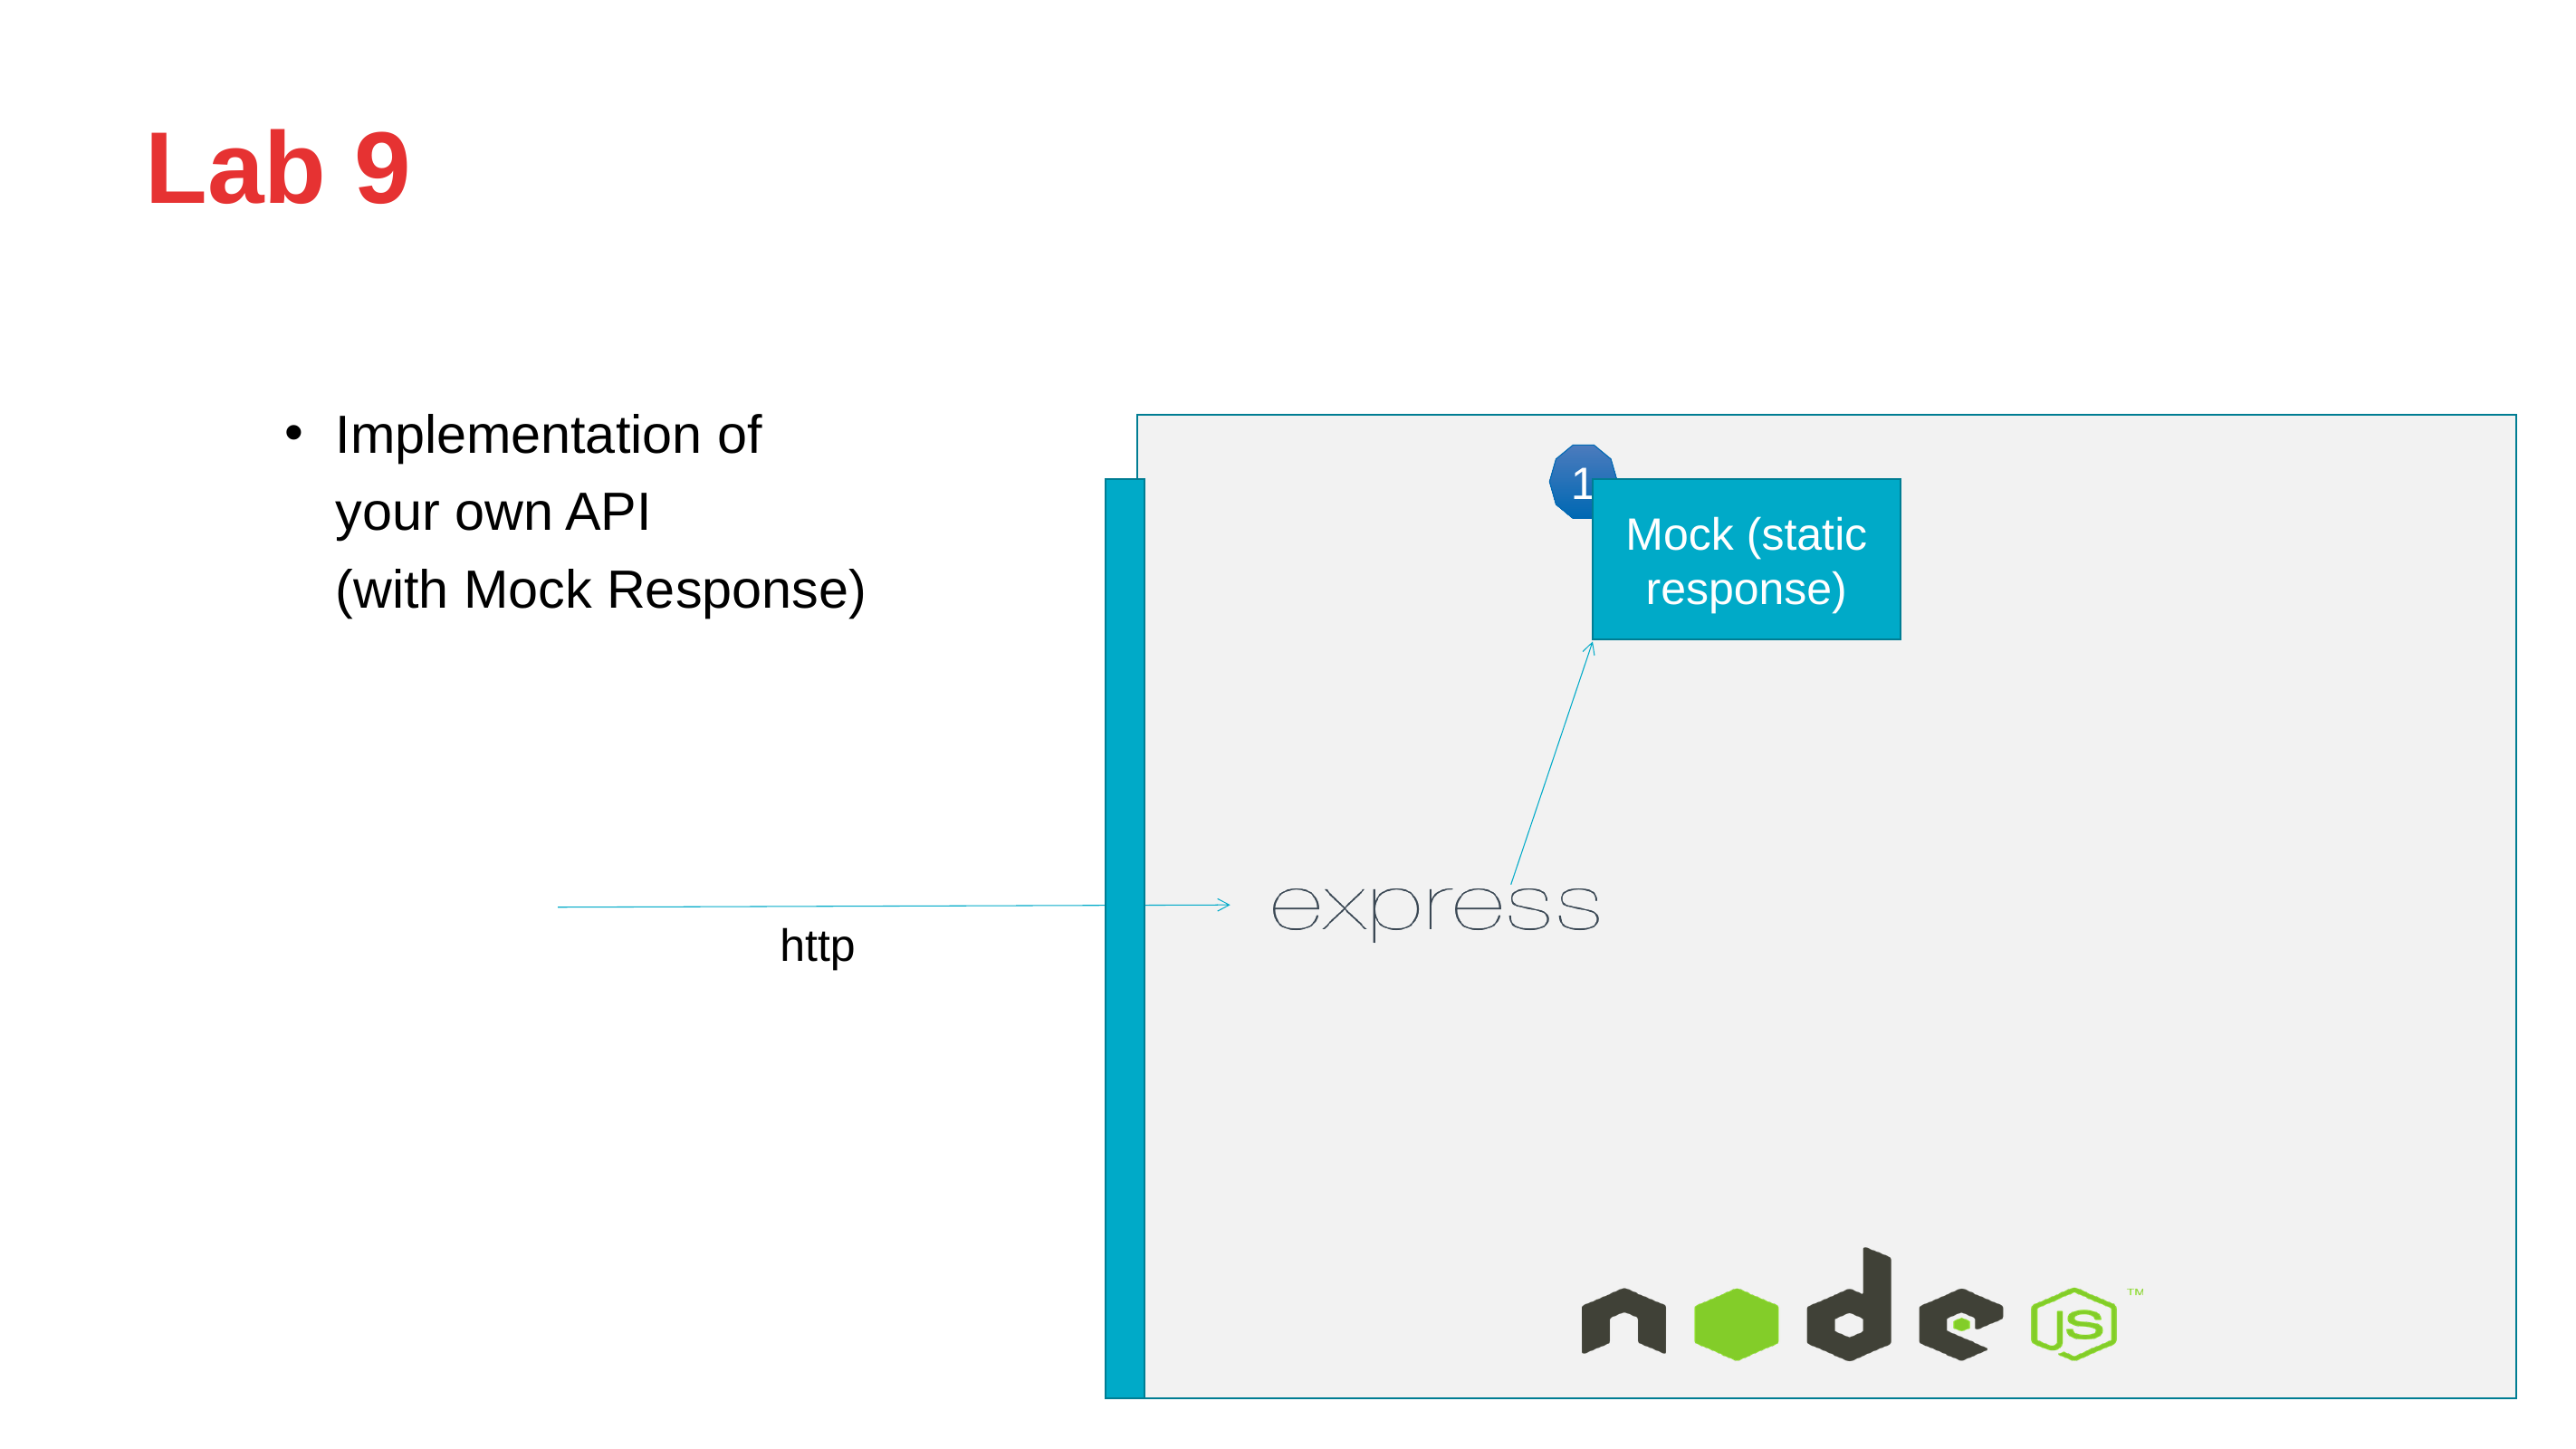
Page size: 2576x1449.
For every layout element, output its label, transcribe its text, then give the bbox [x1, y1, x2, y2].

text_box 1 [1548, 444, 1617, 519]
title Lab 9 [145, 125, 2059, 326]
text_box Mock (static response) [1592, 478, 1901, 640]
list Implementation of your own API (with Mock Response) [284, 387, 2059, 1238]
text_box [1136, 414, 2517, 1399]
text_box [1105, 478, 1145, 905]
picture [1582, 1198, 2143, 1410]
text_box http [766, 909, 870, 977]
text_box [1105, 907, 1145, 1399]
picture [1246, 864, 1645, 955]
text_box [1510, 641, 1593, 885]
